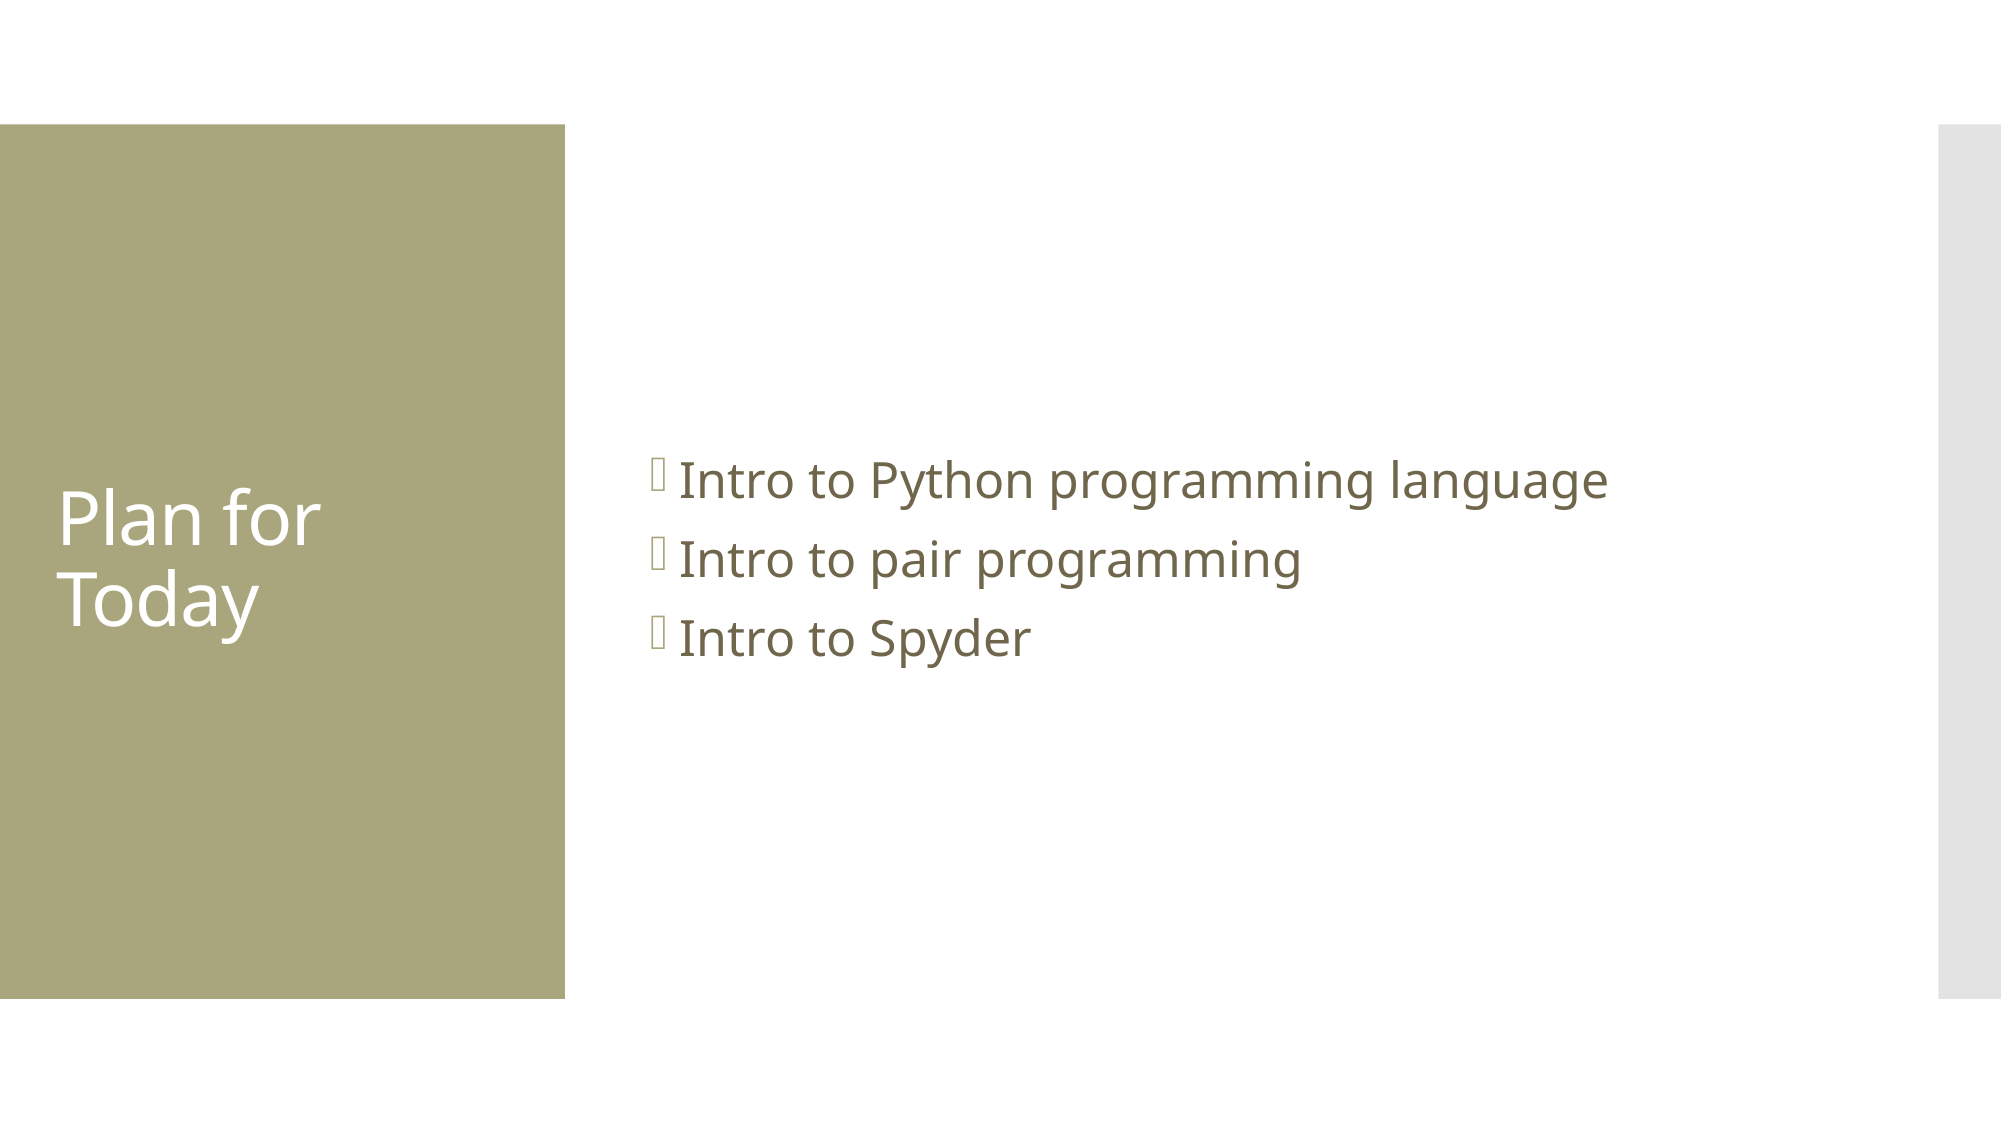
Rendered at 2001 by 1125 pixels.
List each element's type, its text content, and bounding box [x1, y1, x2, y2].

list Intro to Python programming language Intro to pair programming Intro to Spyder [634, 141, 1835, 982]
title Plan for Today [41, 184, 525, 940]
